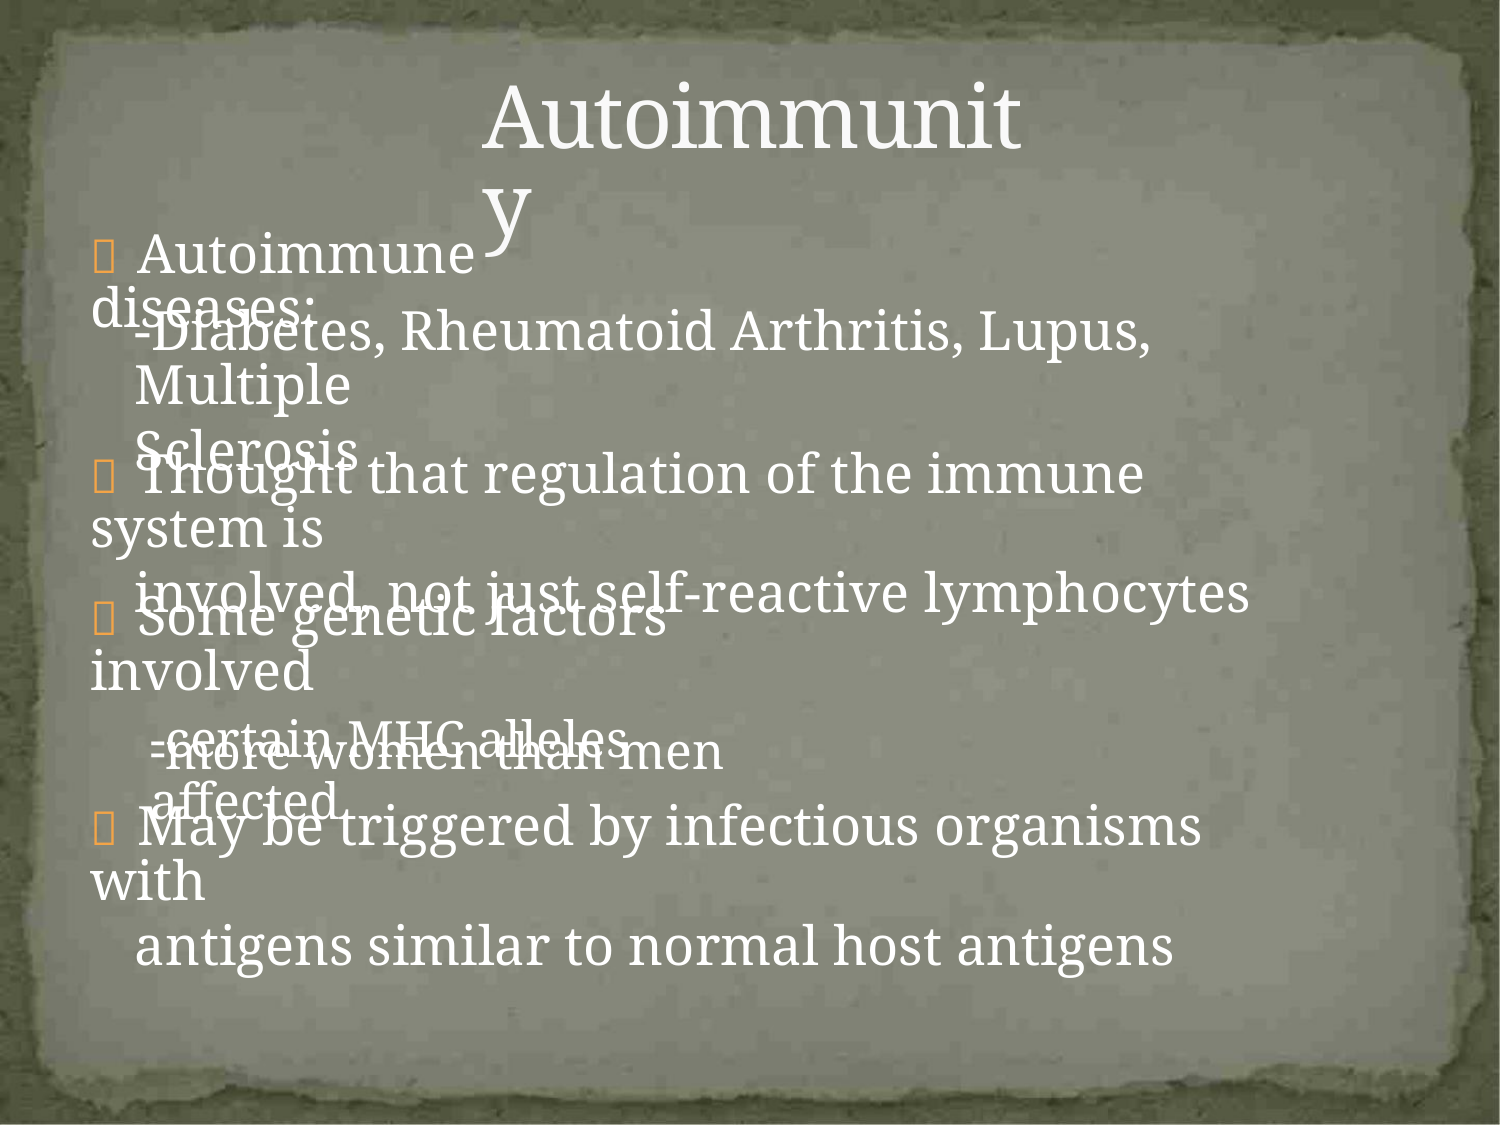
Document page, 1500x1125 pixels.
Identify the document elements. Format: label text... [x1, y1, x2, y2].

text_box  Thought that regulation of the immune system is involved, not just self-reactive lymphocytes [89, 449, 1313, 624]
text_box -Diabetes, Rheumatoid Arthritis, Lupus, Multiple Sclerosis [134, 307, 1315, 481]
text_box -more women than men affected [150, 729, 885, 802]
text_box  Some genetic factors involved -certain MHC alleles [90, 592, 860, 768]
text_box  Autoimmune diseases: [89, 229, 690, 339]
text_box  May be triggered by infectious organisms with antigens similar to normal host antigens [90, 802, 1246, 976]
text_box [0, 0, 1500, 1125]
text_box Autoimmunity [482, 78, 1070, 254]
